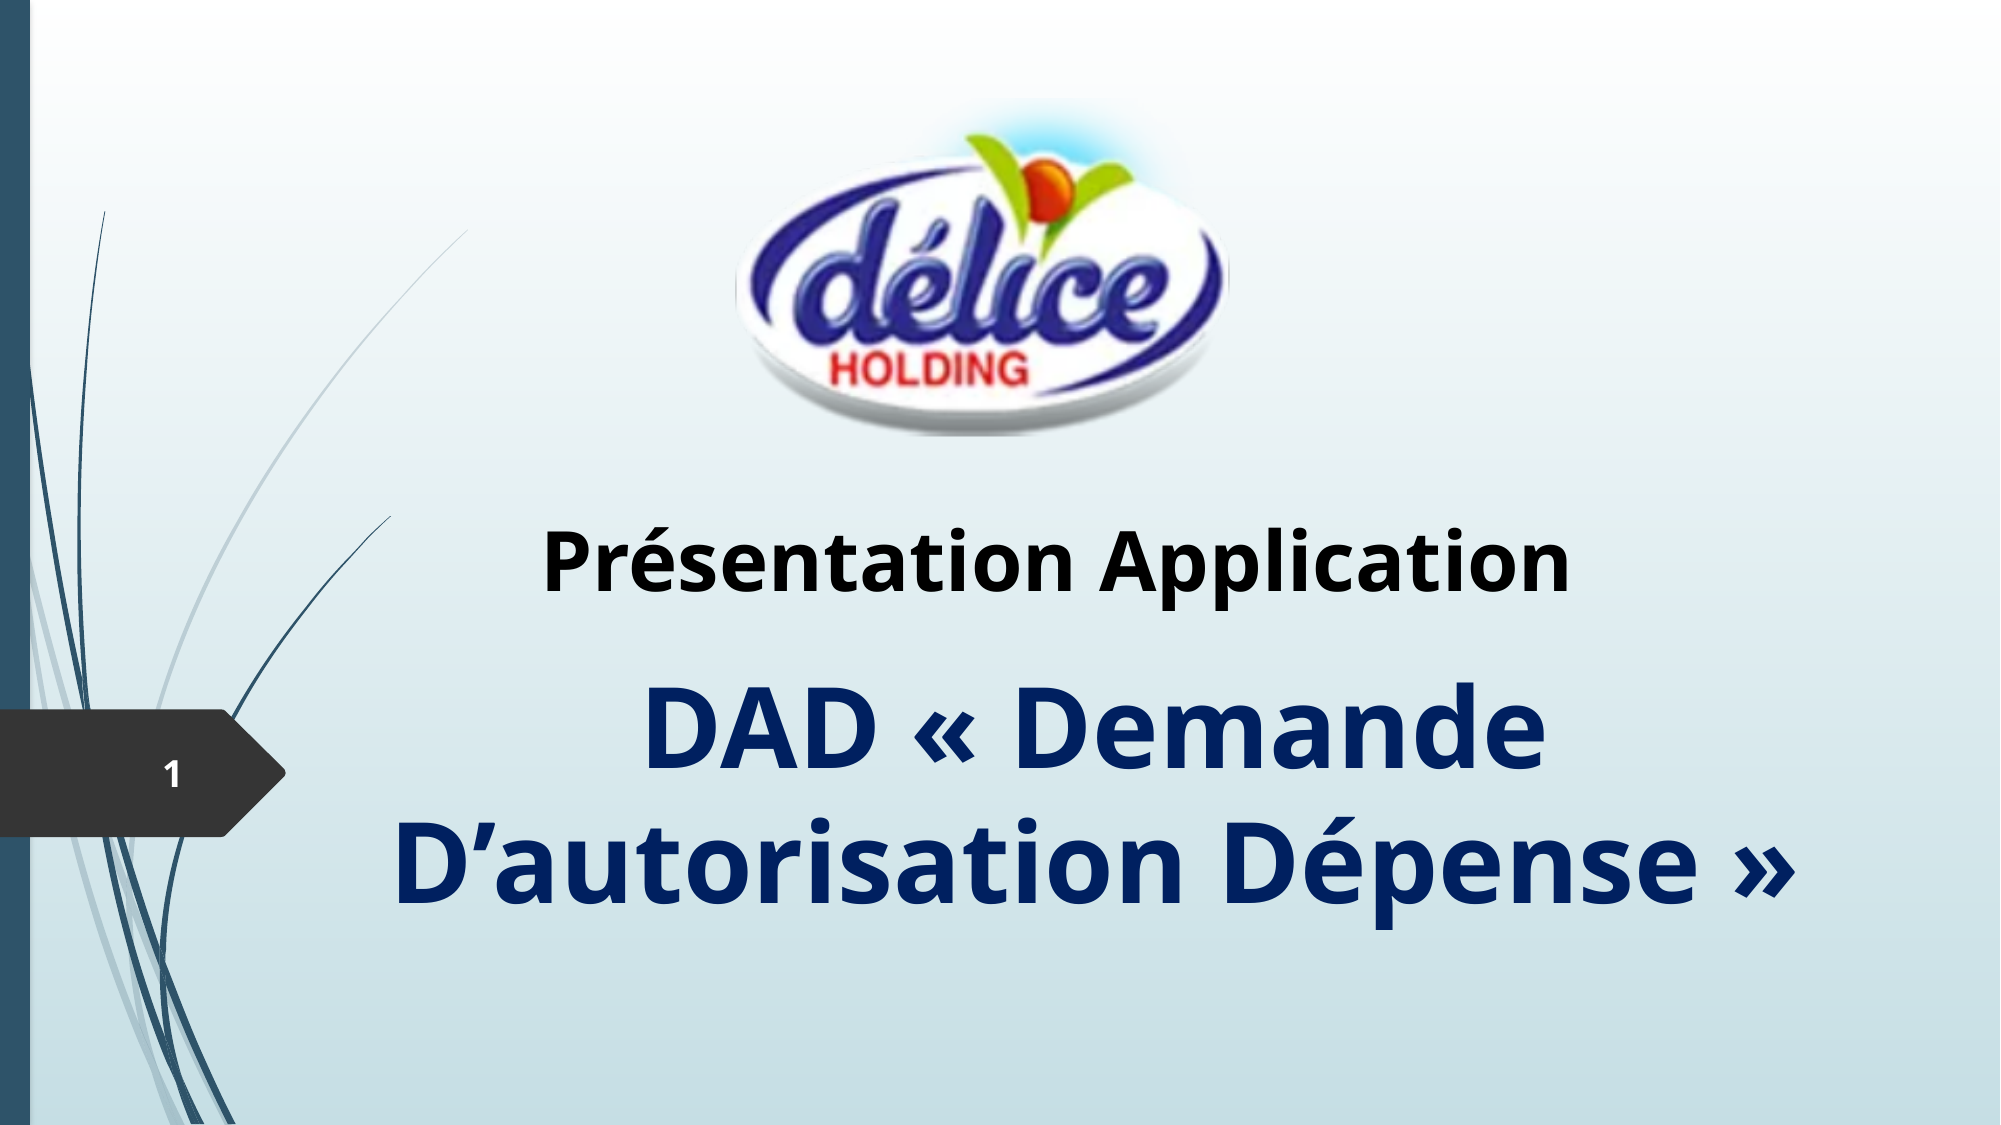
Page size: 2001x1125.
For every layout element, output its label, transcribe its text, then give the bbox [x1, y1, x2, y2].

text_box DAD « Demande D’autorisation Dépense » [250, 649, 1940, 934]
picture [726, 98, 1242, 460]
text_box Présentation Application [420, 500, 1695, 654]
text_box 1 [147, 742, 233, 847]
